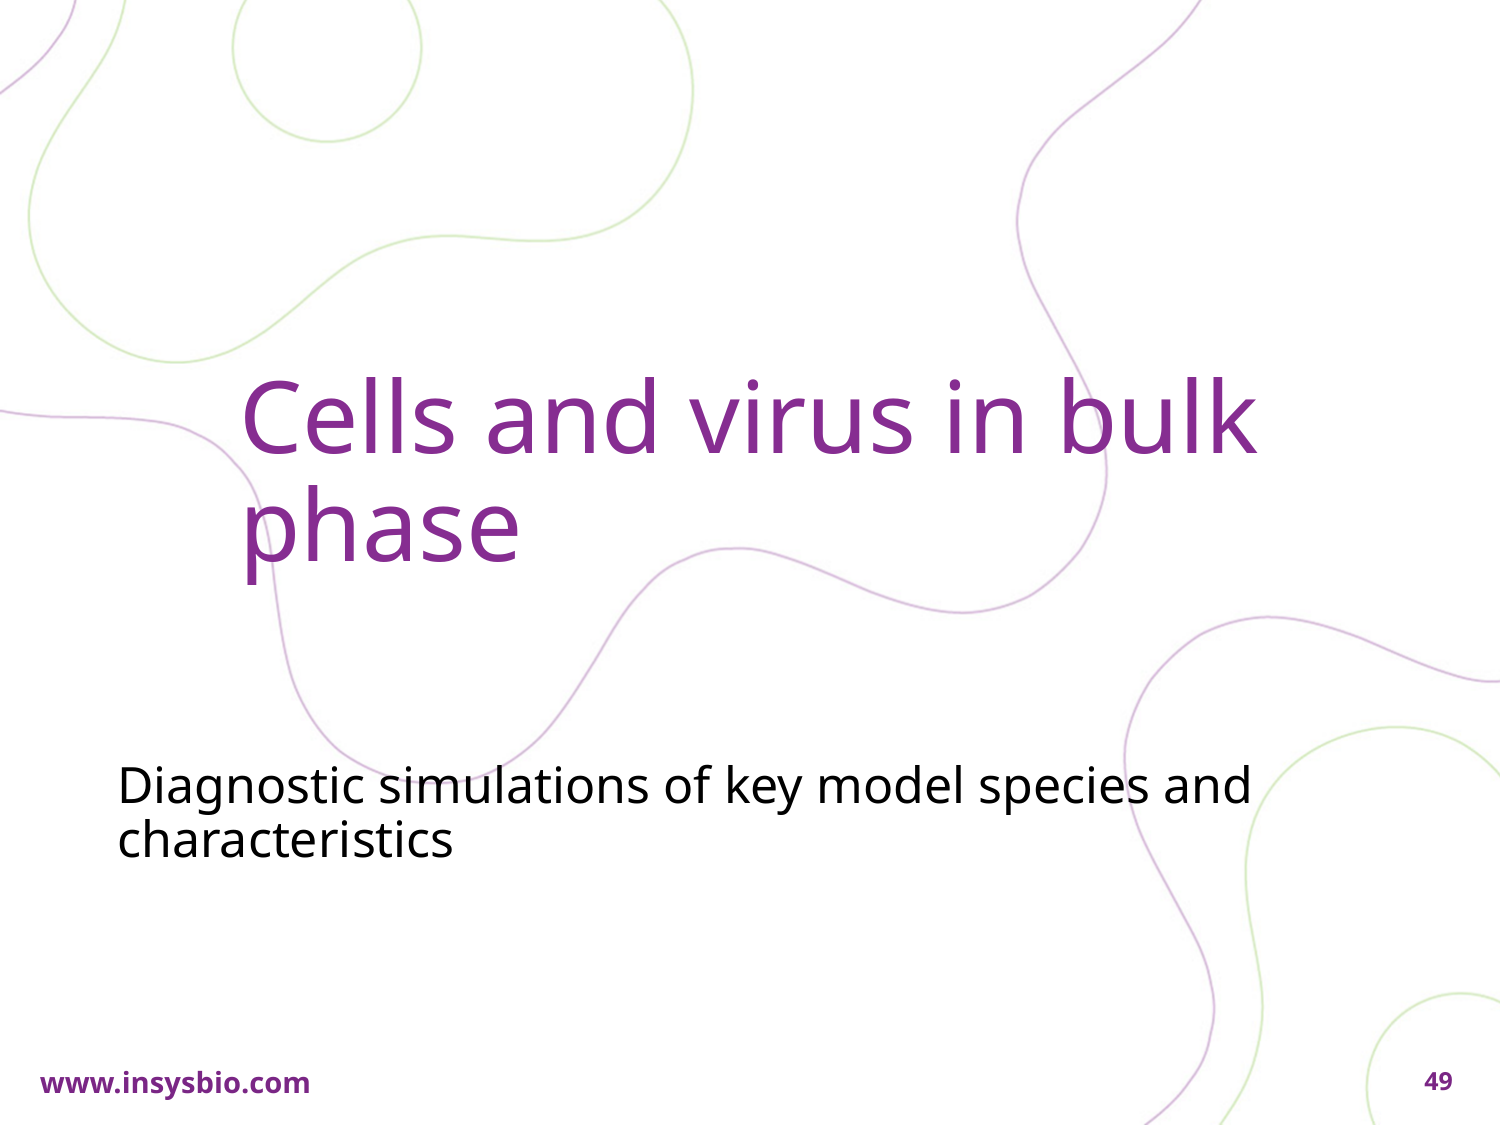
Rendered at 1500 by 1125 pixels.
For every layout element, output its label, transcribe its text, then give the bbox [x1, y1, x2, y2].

title Cells and virus in bulk phase [102, 241, 1397, 710]
list Diagnostic simulations of key model species and characteristics [102, 752, 1397, 999]
slide_number 49 [1130, 1052, 1468, 1113]
